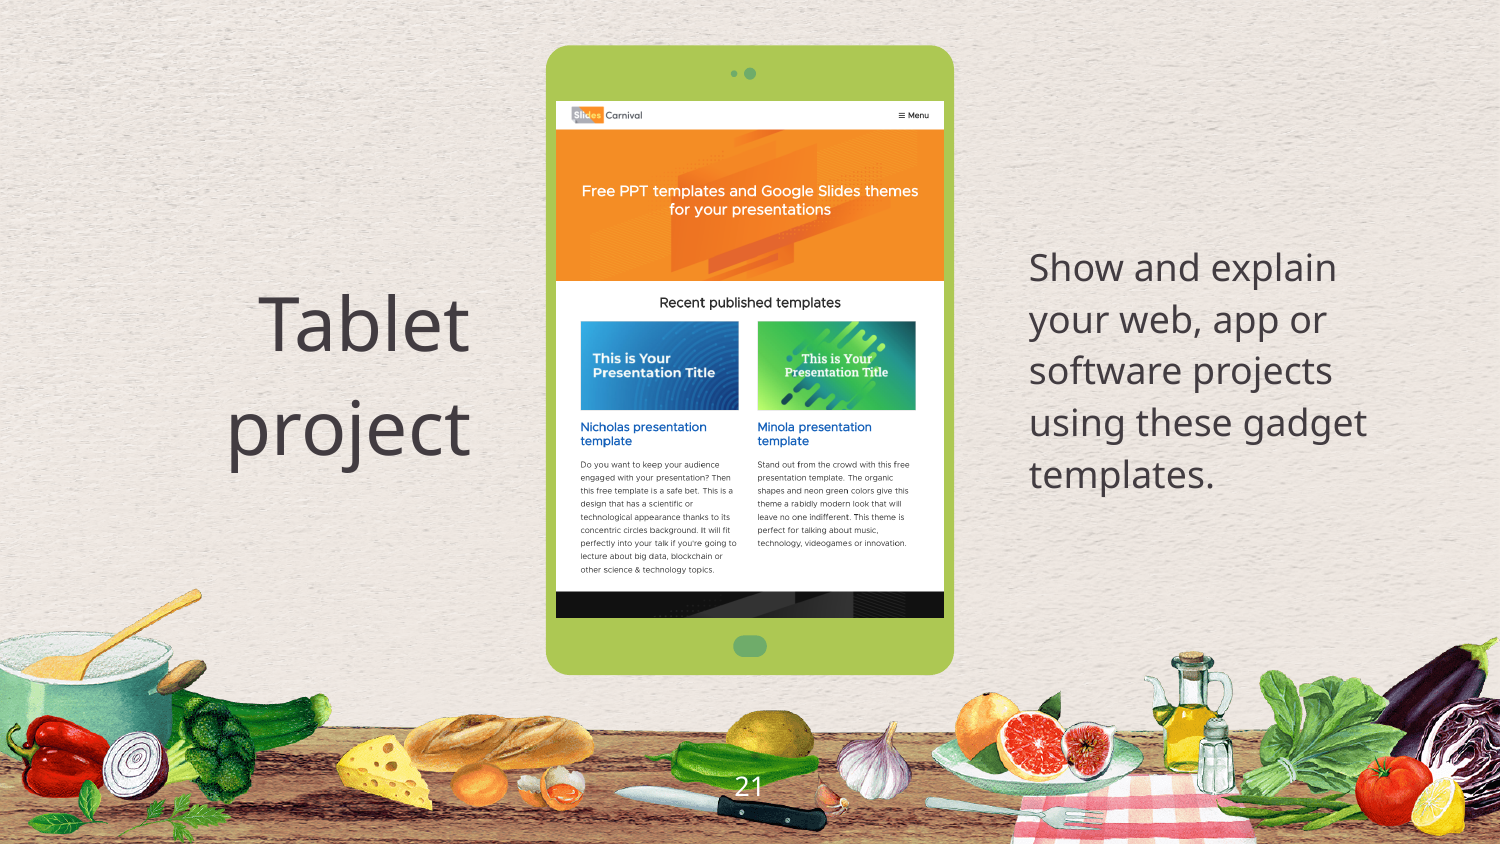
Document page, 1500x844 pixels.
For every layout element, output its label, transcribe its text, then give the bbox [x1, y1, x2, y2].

list Show and explain your web, app or software projects using these gadget templates. [1028, 58, 1410, 675]
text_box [545, 45, 955, 676]
list Tablet project [90, 58, 472, 675]
picture [0, 0, 1500, 844]
slide_number ‹#› [705, 732, 795, 844]
